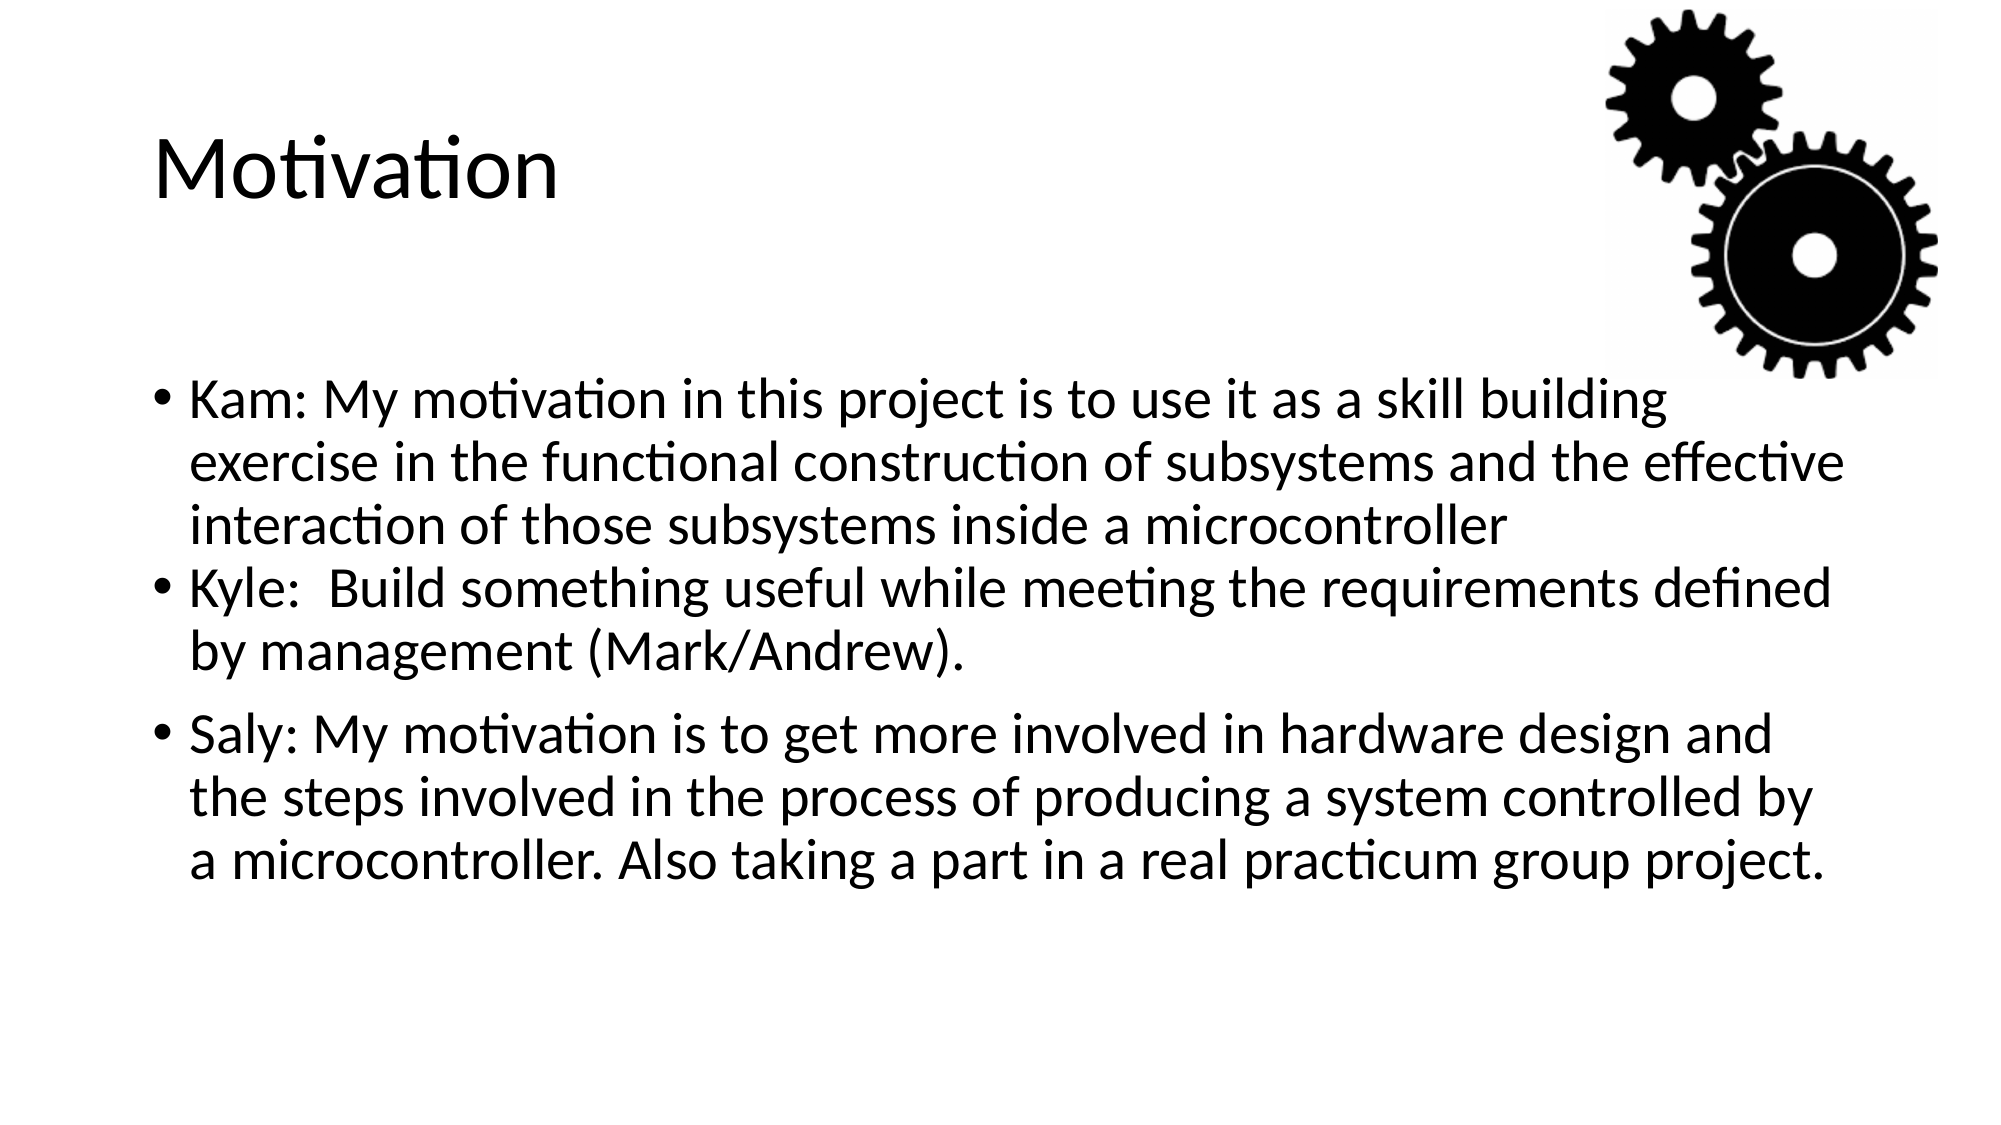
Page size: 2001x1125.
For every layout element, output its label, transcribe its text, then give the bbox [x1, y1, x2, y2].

list Kam: My motivation in this project is to use it as a skill building exercise in the functional construction of subsystems and the effective interaction of those subsystems inside a microcontroller Kyle: Build something useful while meeting the requirements defined by management (Mark/Andrew). Saly: My motivation is to get more involved in hardware design and the steps involved in the process of producing a system controlled by a microcontroller. Also taking a part in a real practicum group project. [137, 360, 1863, 1109]
picture [1586, 10, 1956, 378]
title Motivation [137, 59, 1581, 278]
